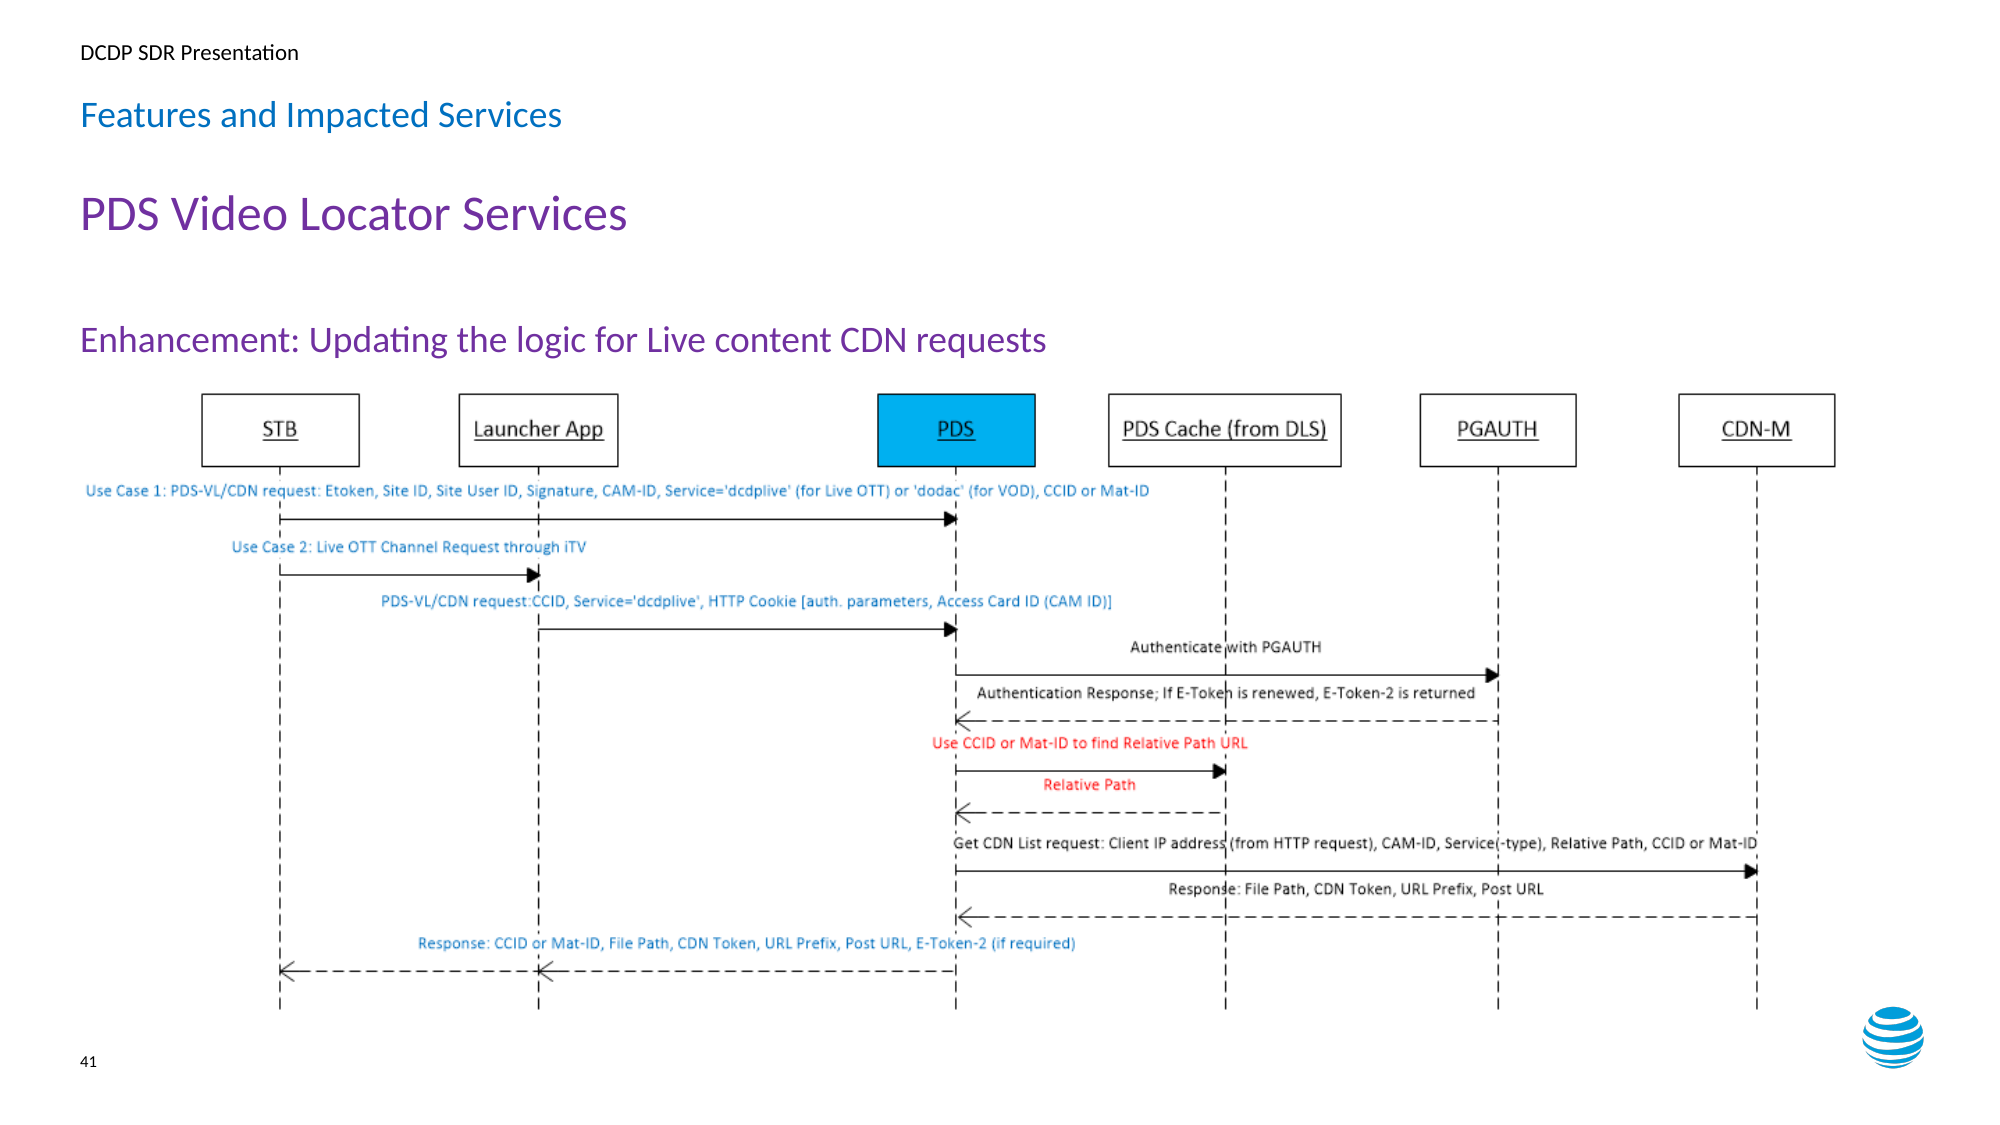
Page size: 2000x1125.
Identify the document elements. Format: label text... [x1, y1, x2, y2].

slide_number 41 [80, 1049, 129, 1087]
list PDS Video Locator Services Enhancement: Updating the logic for Live content CDN requests [80, 186, 1920, 977]
title Features and Impacted Services [80, 85, 1920, 142]
picture [74, 383, 1851, 1026]
